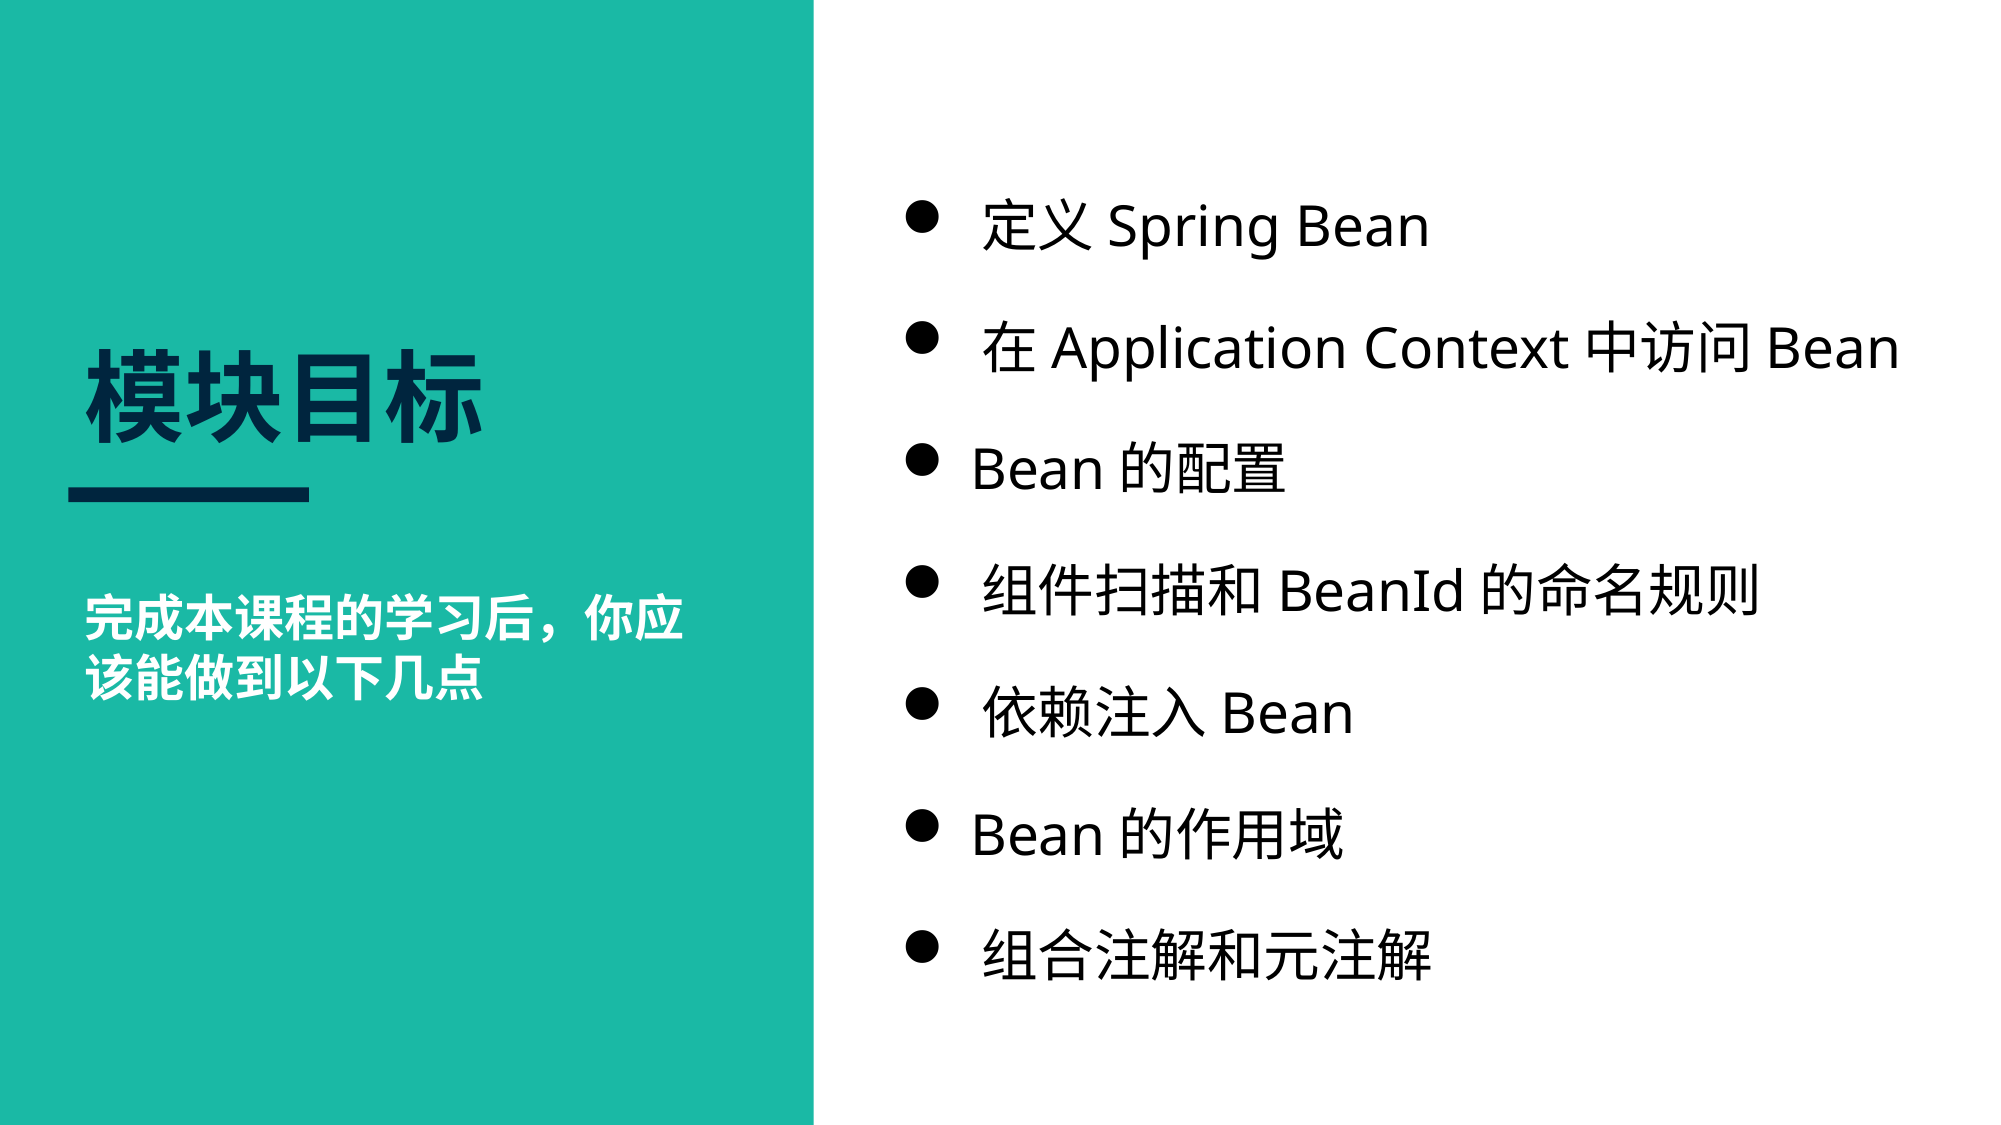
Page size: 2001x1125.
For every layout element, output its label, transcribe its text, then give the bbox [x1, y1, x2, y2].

text_box 完成本课程的学习后，你应该能做到以下几点 [69, 561, 745, 731]
title 模块目标 [69, 237, 744, 464]
list 定义Spring Bean 在Application Context中访问Bean Bean的配置 组件扫描和BeanId的命名规则 依赖注入Bean Bean的作用域 组合注解和元注解 [885, 148, 1942, 1007]
